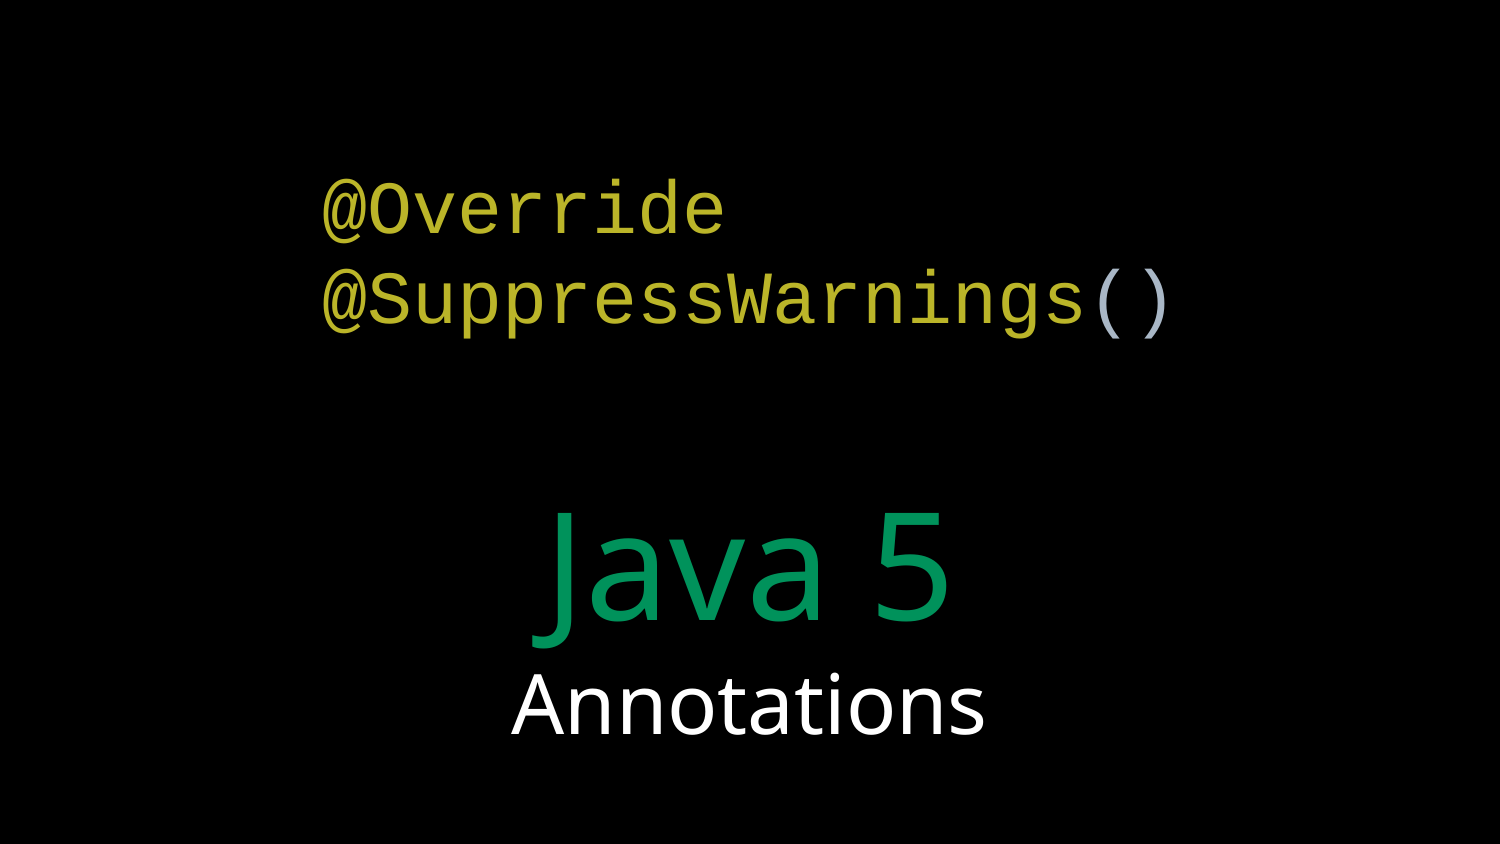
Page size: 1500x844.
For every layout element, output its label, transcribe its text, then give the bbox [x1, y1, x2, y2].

text_box Java 5 Annotations [0, 433, 1500, 789]
text_box @Override @SuppressWarnings() [307, 151, 1193, 347]
